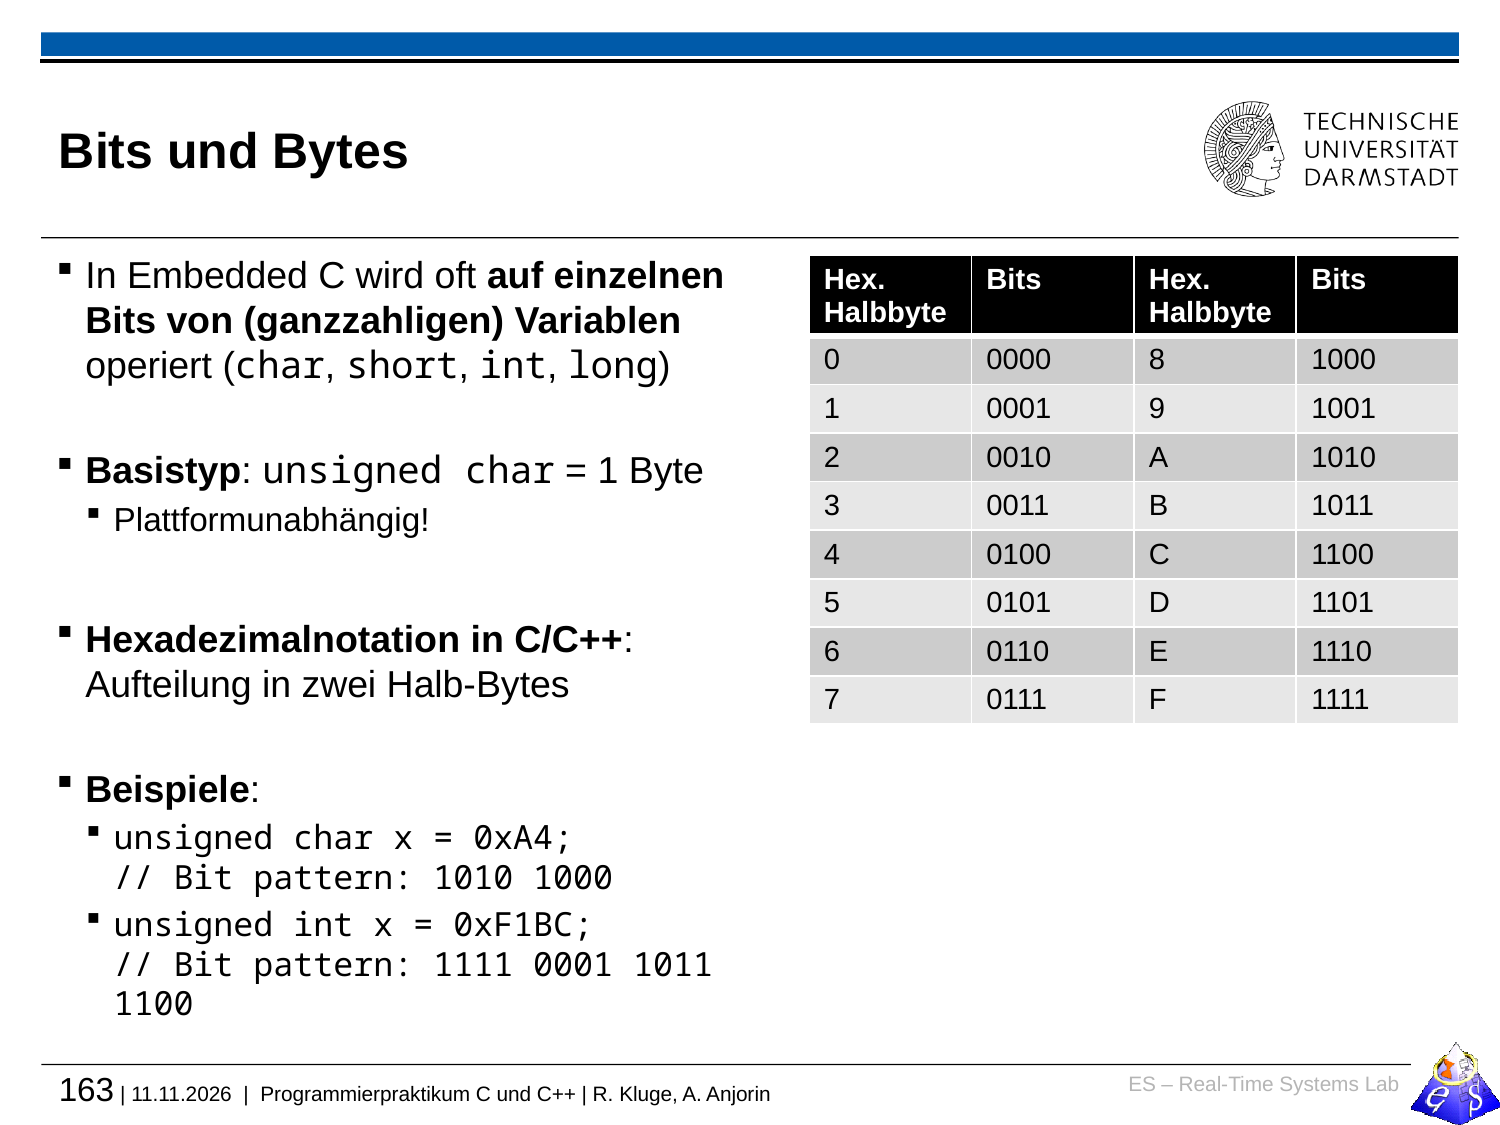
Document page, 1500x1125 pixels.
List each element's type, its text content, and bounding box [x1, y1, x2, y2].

table_cell 0110 [972, 628, 1133, 675]
table_header Bits [1297, 256, 1458, 333]
table_cell 1011 [1297, 482, 1458, 529]
table_cell A [1135, 434, 1295, 481]
table_cell 1110 [1297, 628, 1458, 675]
table_cell 1 [810, 385, 971, 432]
table_cell B [1135, 482, 1295, 529]
table_cell 0101 [972, 580, 1133, 626]
table_header Hex. Halbbyte [810, 256, 971, 333]
table_cell 0100 [972, 531, 1133, 578]
table_cell 0 [810, 339, 971, 384]
table_cell 7 [810, 677, 971, 723]
table_cell D [1135, 580, 1295, 626]
table_cell F [1135, 677, 1295, 723]
picture [1187, 84, 1483, 214]
table_cell 0111 [972, 677, 1133, 723]
table_header Bits [972, 256, 1133, 333]
title Bits und Bytes [58, 80, 1187, 218]
table_cell 0001 [972, 385, 1133, 432]
table_cell 8 [1135, 339, 1295, 384]
table_cell 1001 [1297, 385, 1458, 432]
table_header Hex. Halbbyte [1135, 256, 1295, 333]
table_cell 6 [810, 628, 971, 675]
table_cell 1111 [1297, 677, 1458, 723]
table_cell E [1135, 628, 1295, 675]
table_cell 0010 [972, 434, 1133, 481]
table_cell 1010 [1297, 434, 1458, 481]
table_cell 2 [810, 434, 971, 481]
table_cell 1100 [1297, 531, 1458, 578]
table_cell 5 [810, 580, 971, 626]
table_cell 3 [810, 482, 971, 529]
table_cell C [1135, 531, 1295, 578]
table_cell 4 [810, 531, 971, 578]
table_cell 1000 [1297, 339, 1458, 384]
table_cell 0011 [972, 482, 1133, 529]
table_cell 1101 [1297, 580, 1458, 626]
table_cell 9 [1135, 385, 1295, 432]
table_cell 0000 [972, 339, 1133, 384]
picture [1411, 1041, 1500, 1125]
list In Embedded C wird oft auf einzelnen Bits von (ganzzahligen) Variablen operiert (char, short, int, long) Basistyp: unsigned char = 1 Byte Plattformunabhängig! Hexadezimalnotation in C/C++: Aufteilung in zwei Halb-Bytes Beispiele: unsigned char x = 0xA4; // Bit pattern: 1010 1000 unsigned int x = 0xF1BC; // Bit pattern: 1111 0001 1011 1100 [41, 243, 821, 1059]
